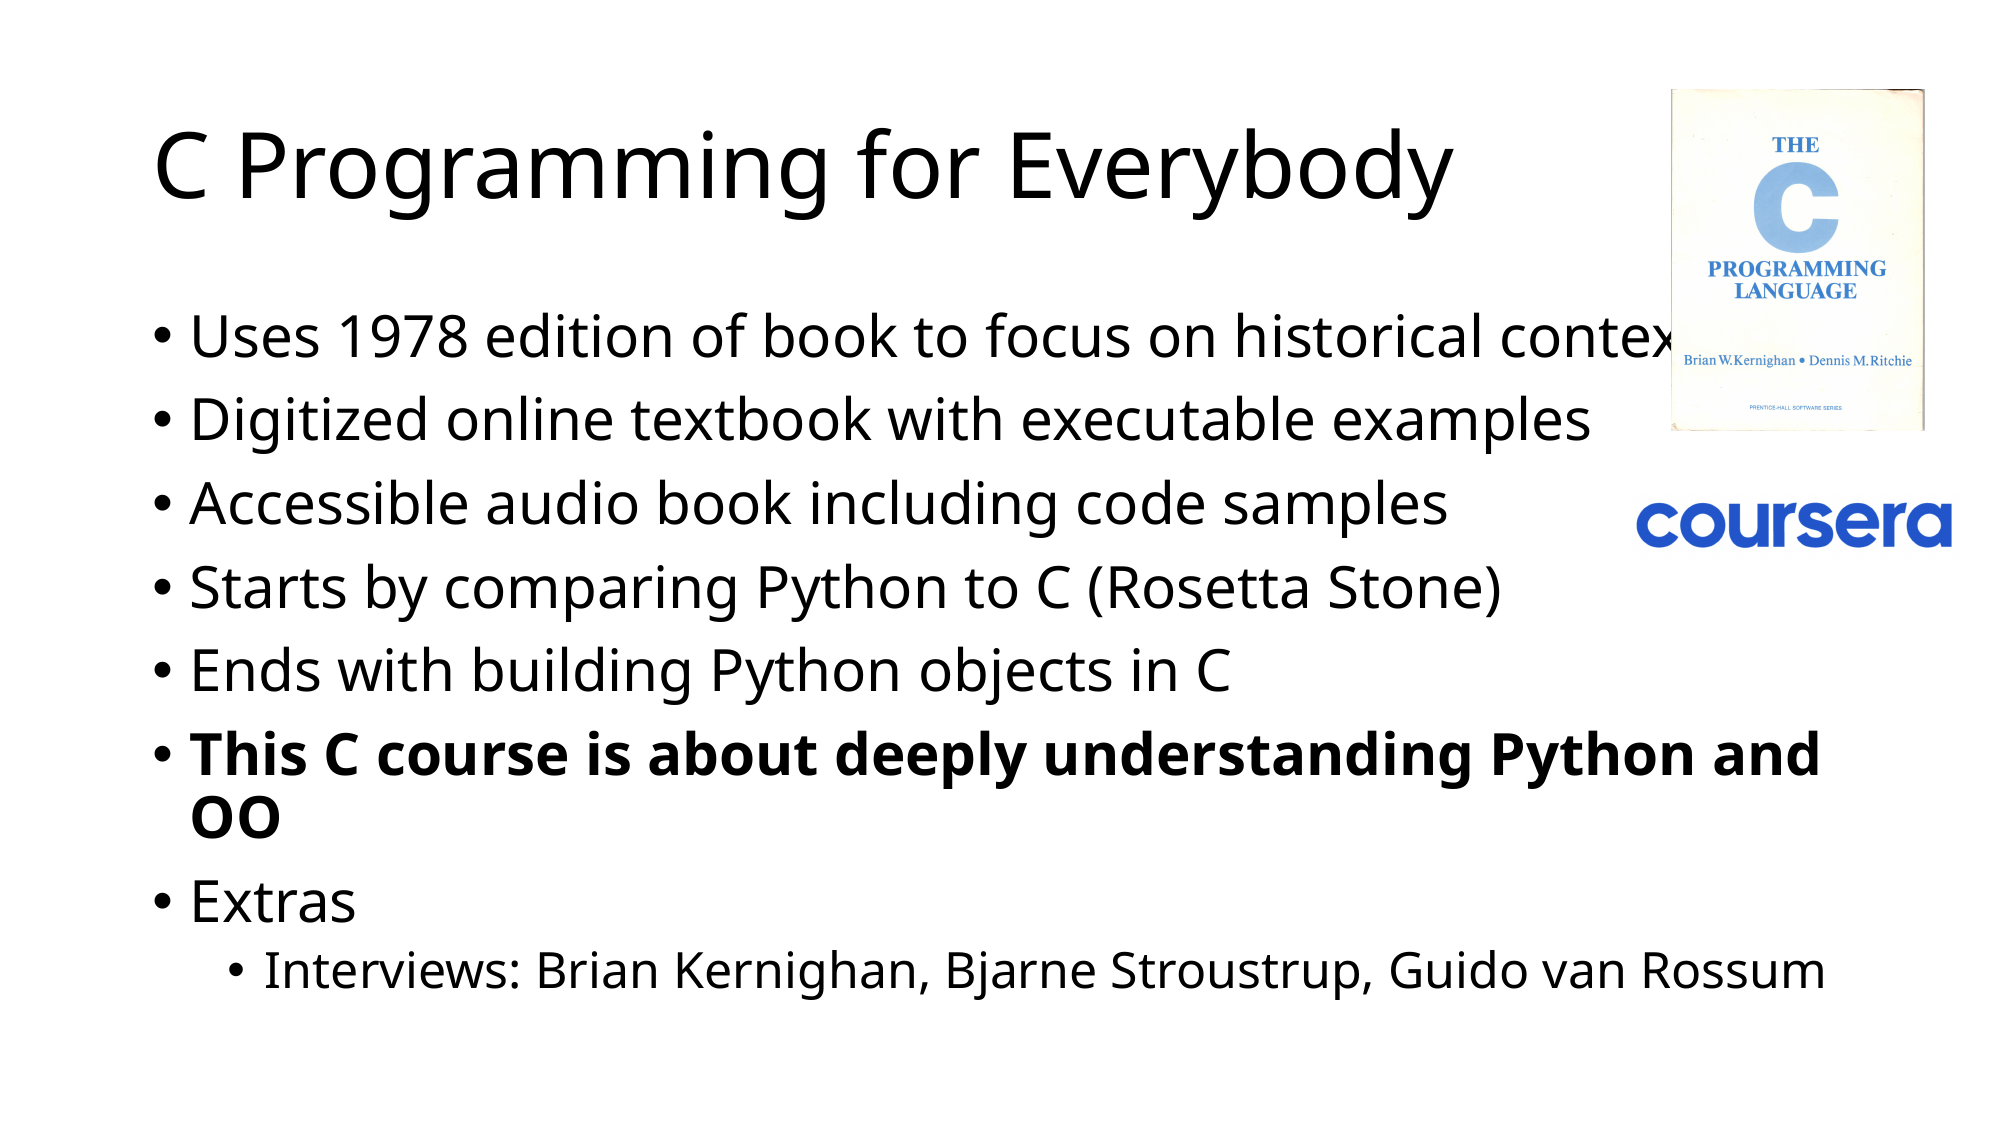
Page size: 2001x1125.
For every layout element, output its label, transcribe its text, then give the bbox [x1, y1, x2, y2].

picture [1630, 491, 1966, 560]
title C Programming for Everybody [137, 59, 1863, 278]
picture [1670, 88, 1925, 431]
list Uses 1978 edition of book to focus on historical context Digitized online textbook with executable examples Accessible audio book including code samples Starts by comparing Python to C (Rosetta Stone) Ends with building Python objects in C This C course is about deeply understanding Python and OO Extras Interviews: Brian Kernighan, Bjarne Stroustrup, Guido van Rossum [137, 299, 1863, 1014]
